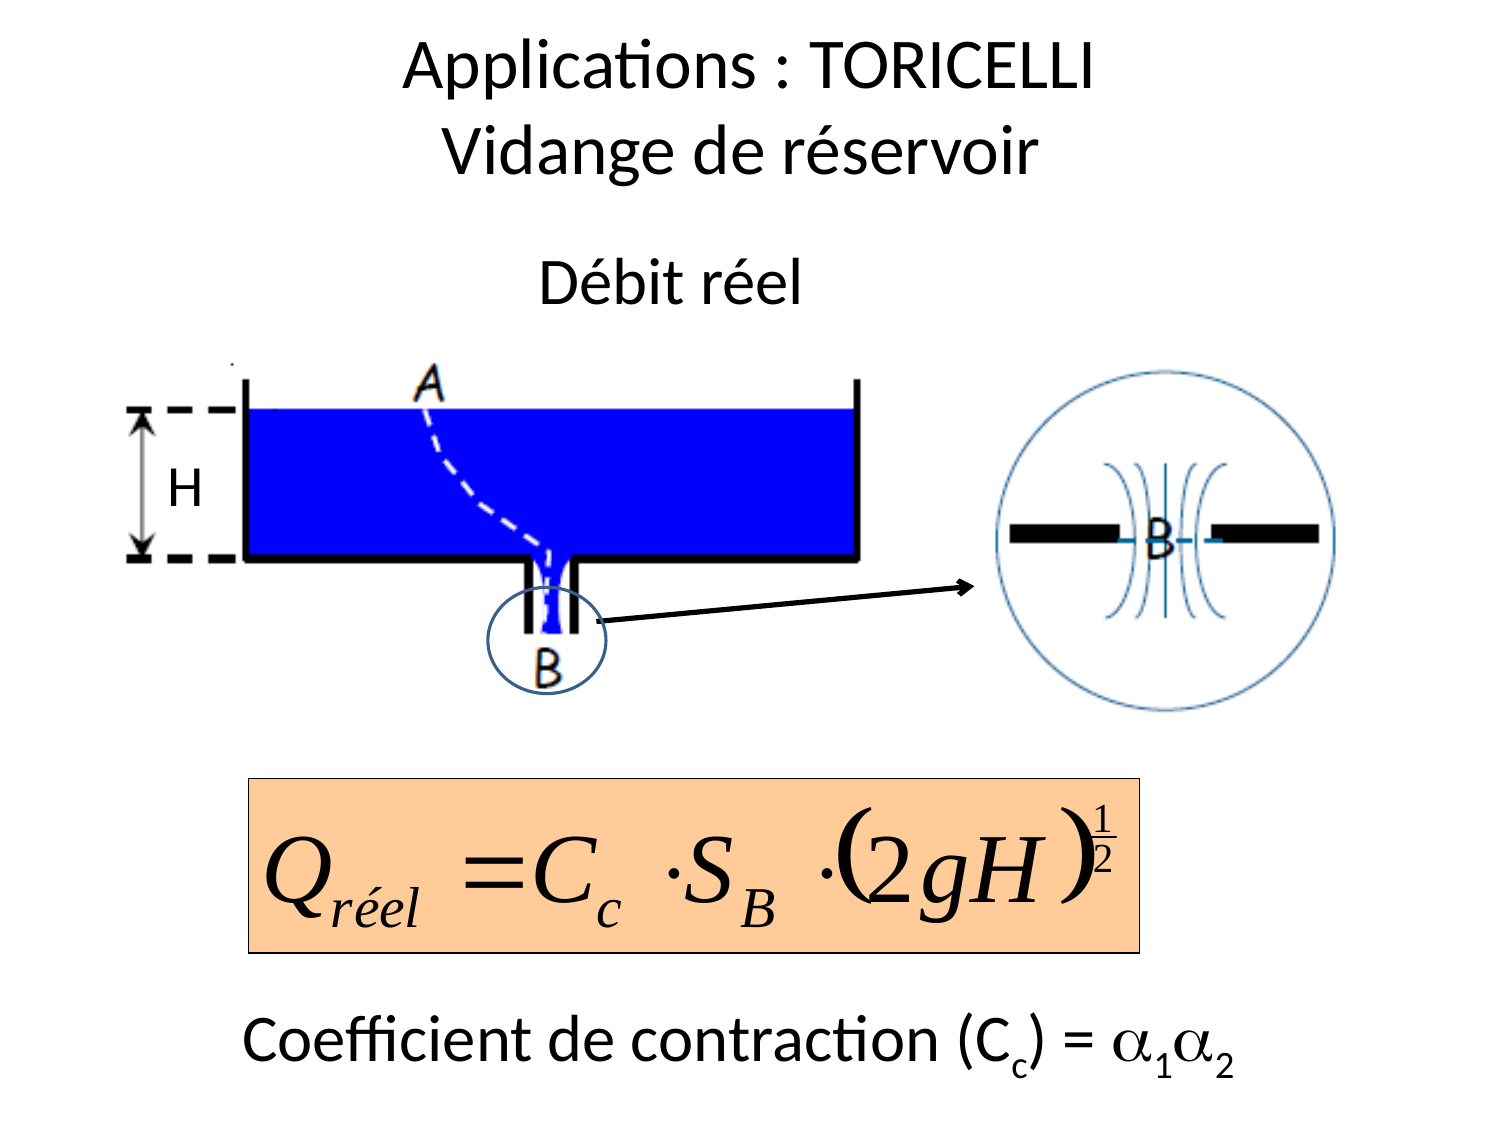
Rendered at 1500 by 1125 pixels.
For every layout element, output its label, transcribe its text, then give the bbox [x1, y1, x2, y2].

text_box Coefficient de contraction (Cc) = 12 [171, 987, 1306, 1094]
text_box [596, 585, 975, 622]
text_box Débit réel [383, 230, 975, 325]
picture [985, 343, 1341, 752]
picture [88, 337, 914, 717]
title Applications : TORICELLI Vidange de réservoir [75, 8, 1425, 197]
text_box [248, 778, 1139, 953]
